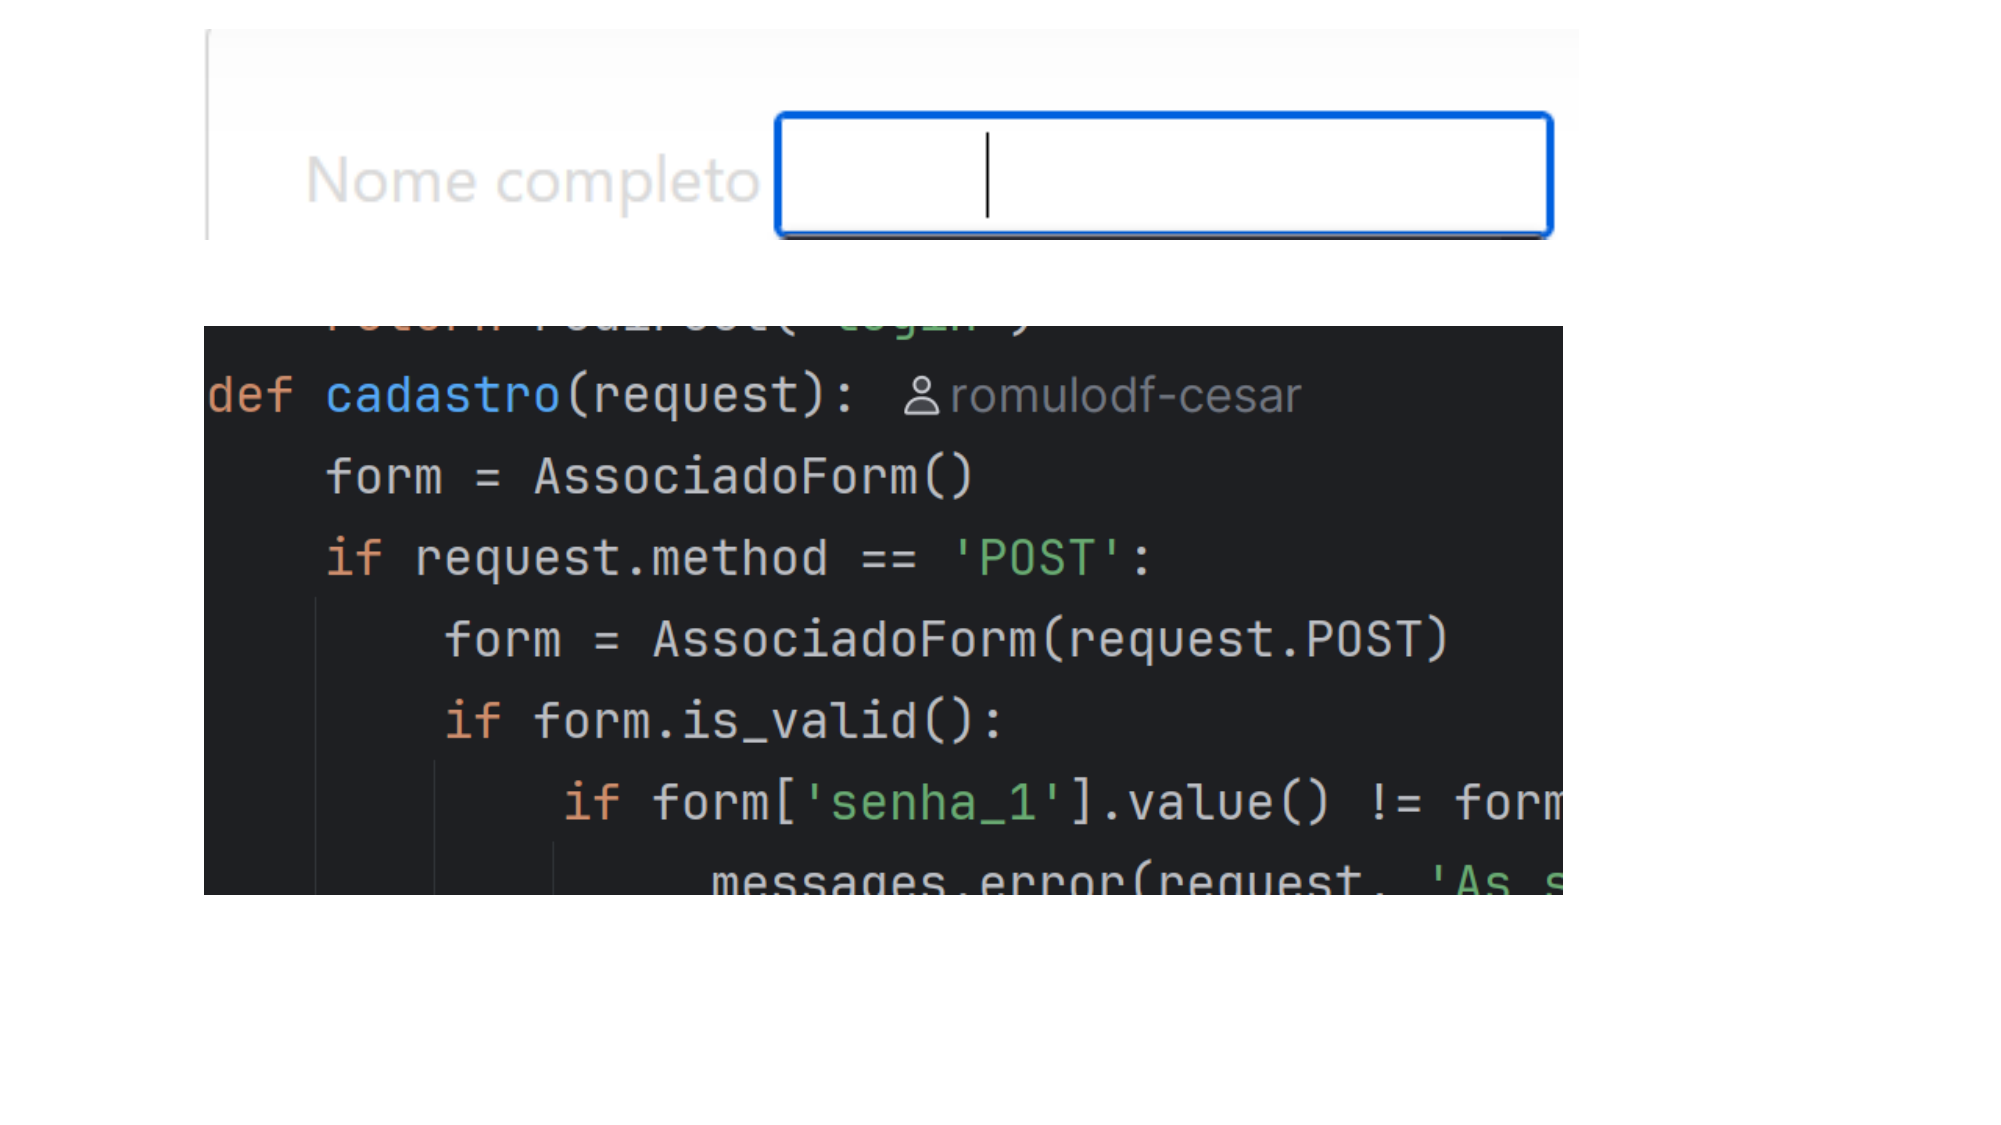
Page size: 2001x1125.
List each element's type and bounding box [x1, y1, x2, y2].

picture [204, 29, 1579, 240]
picture [204, 326, 1563, 895]
